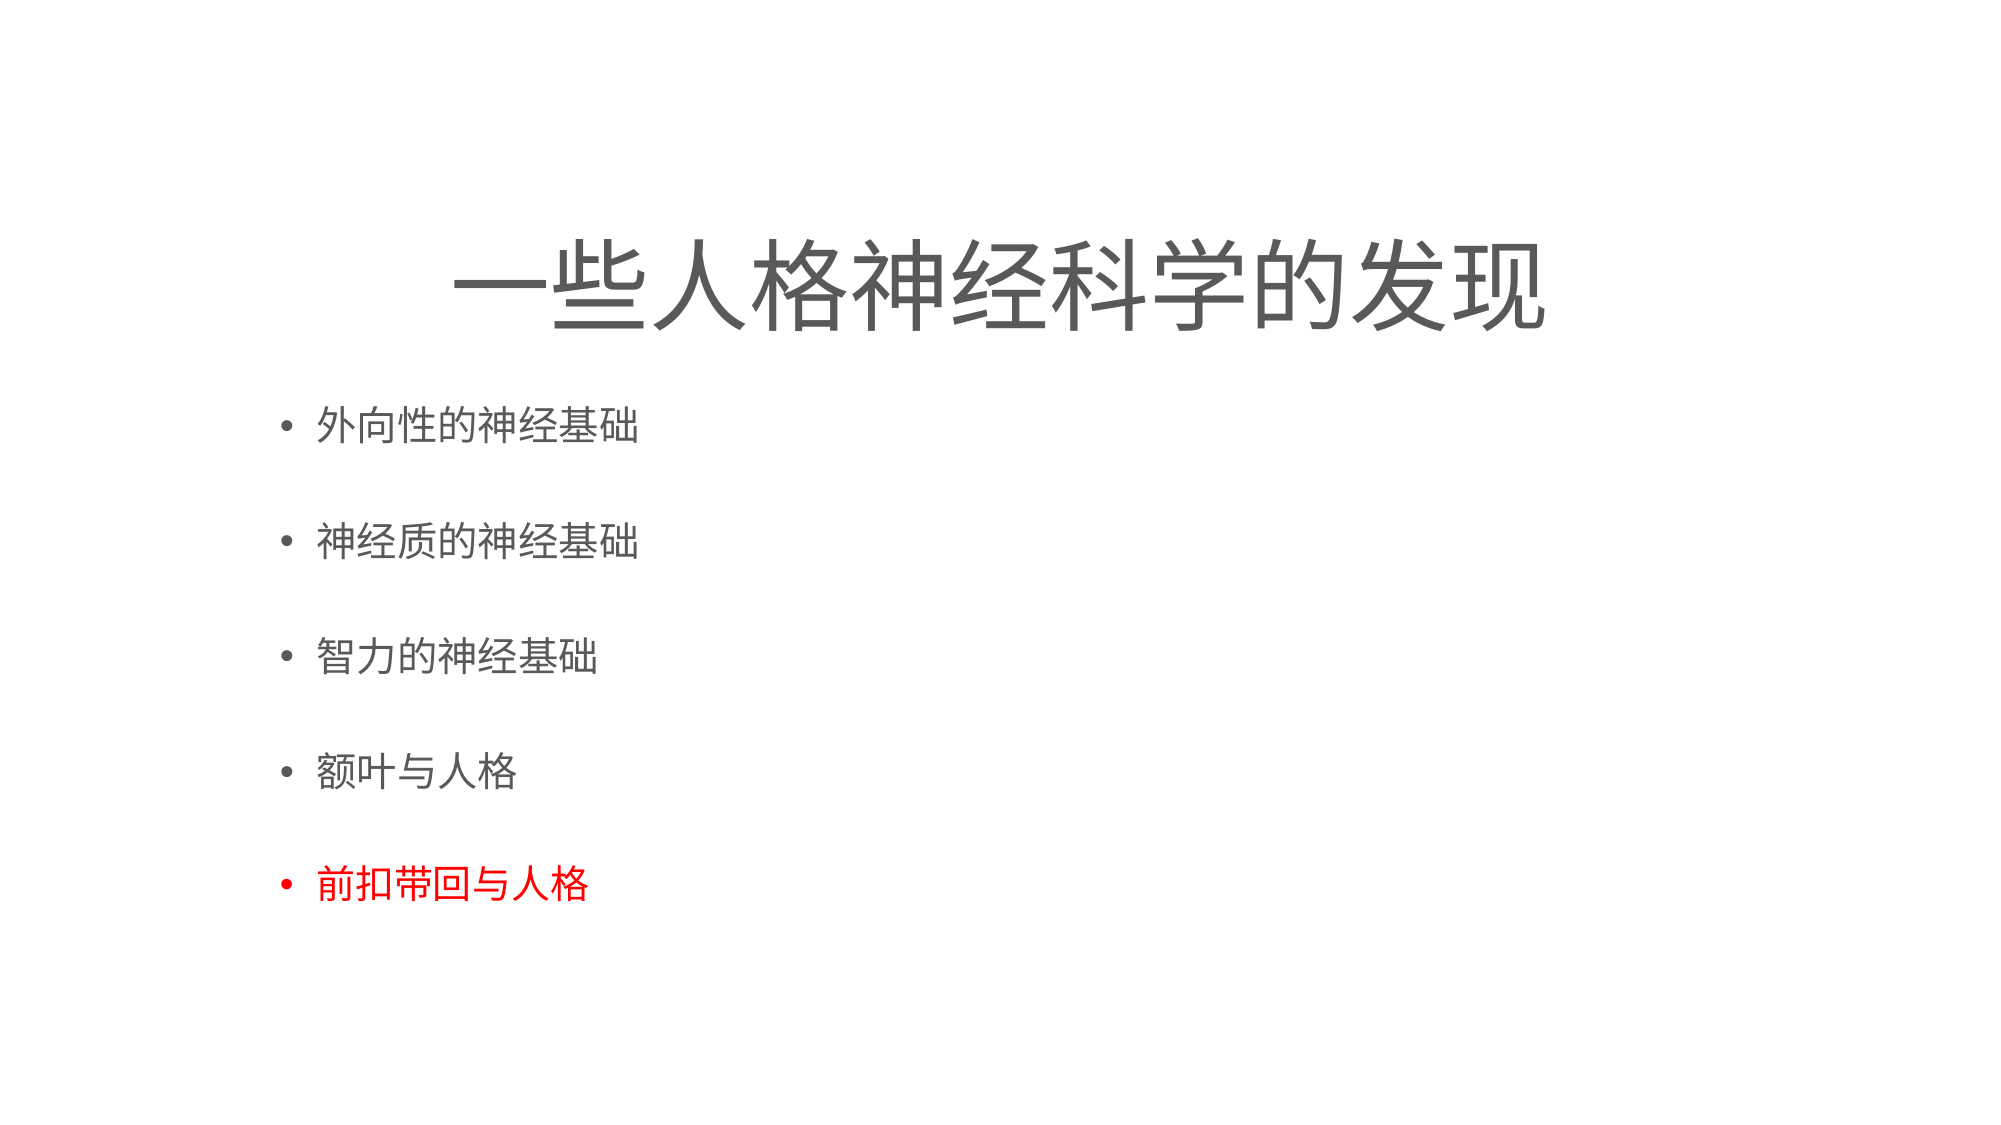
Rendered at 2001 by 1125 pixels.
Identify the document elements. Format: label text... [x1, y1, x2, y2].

list 外向性的神经基础 神经质的神经基础 智力的神经基础 额叶与人格 前扣带回与人格 [265, 398, 1735, 919]
title 一些人格神经科学的发现 [265, 206, 1735, 353]
